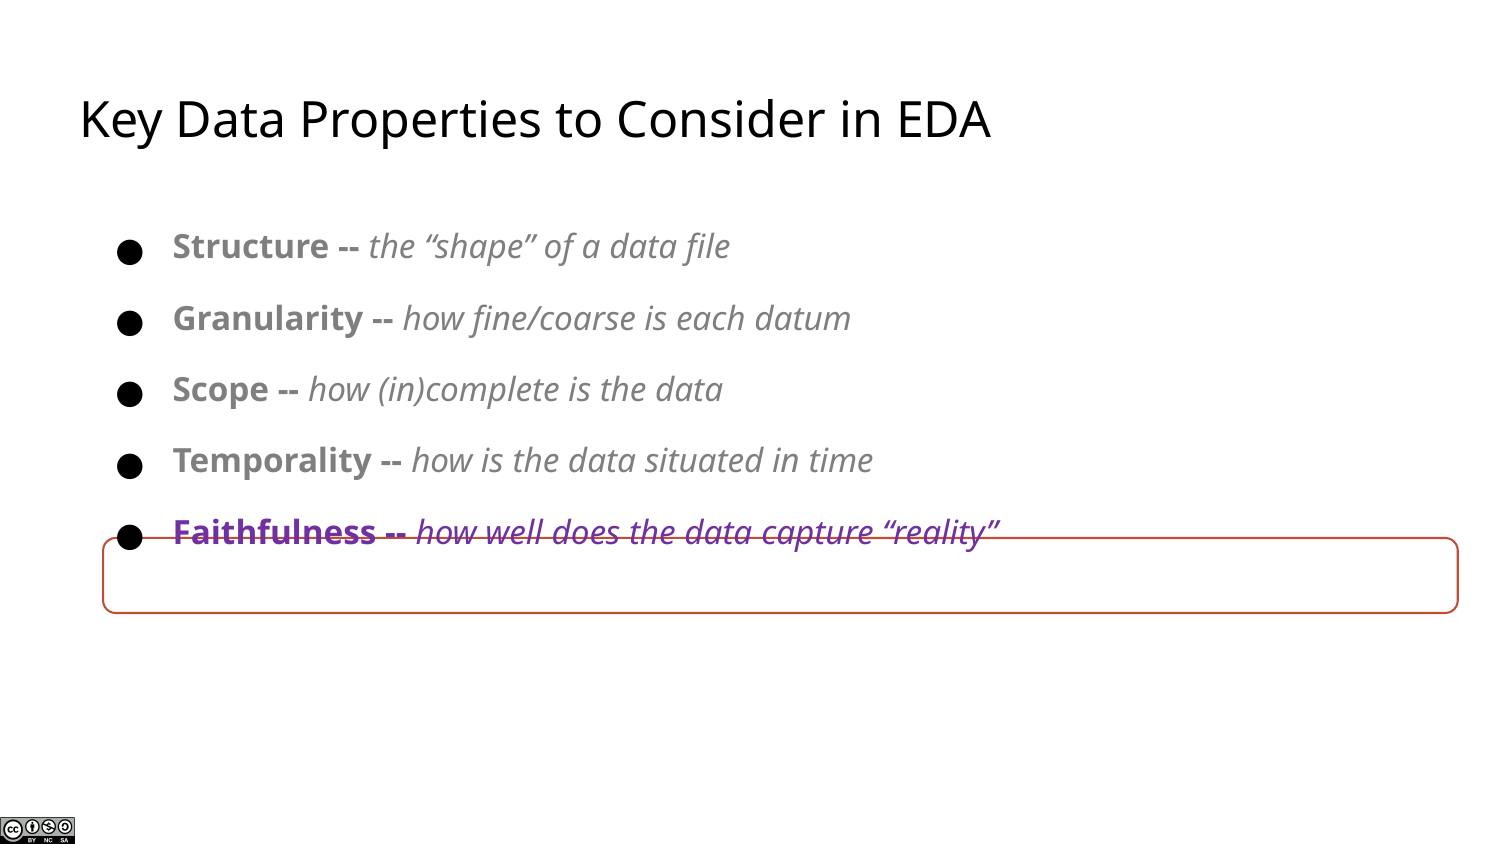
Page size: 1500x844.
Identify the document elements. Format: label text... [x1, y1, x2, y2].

list Structure -- the “shape” of a data file Granularity -- how fine/coarse is each datum Scope -- how (in)complete is the data Temporality -- how is the data situated in time Faithfulness -- how well does the data capture “reality” [103, 224, 1397, 760]
picture [0, 817, 75, 844]
text_box [1397, 537, 1458, 613]
title Key Data Properties to Consider in EDA [67, 39, 1397, 203]
